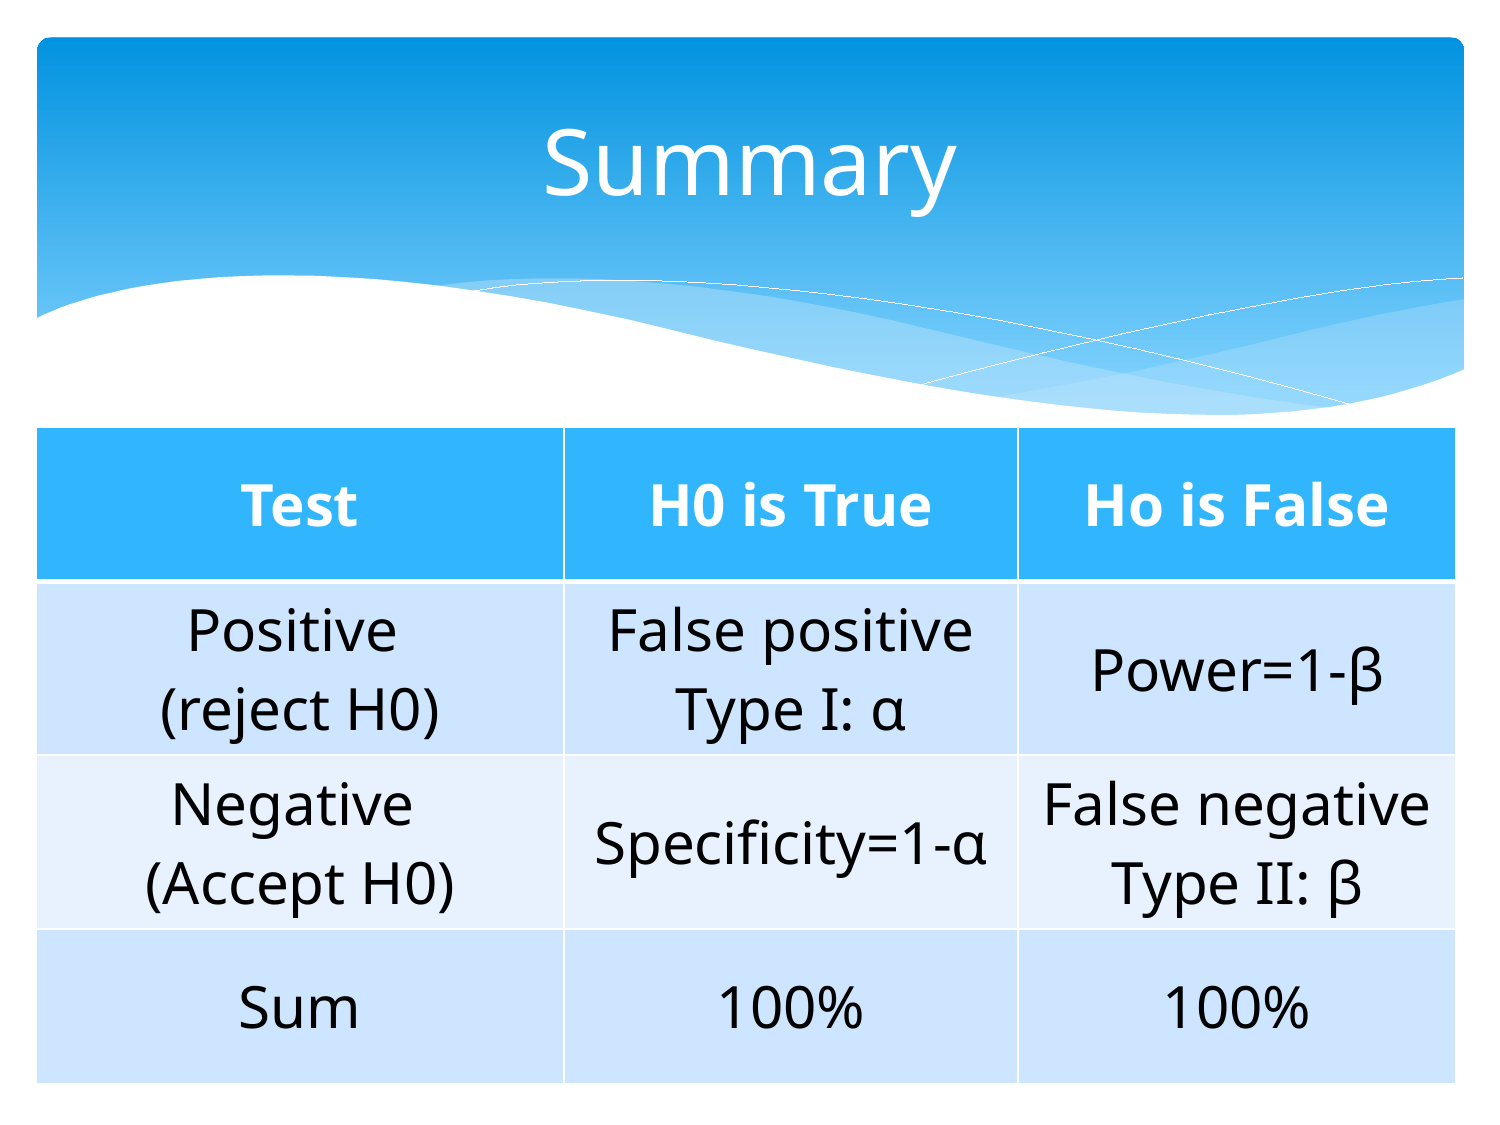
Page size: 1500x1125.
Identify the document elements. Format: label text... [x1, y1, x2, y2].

table_header Test [37, 428, 563, 579]
table_cell Power=1-β [1019, 584, 1455, 754]
table_cell Specificity=1-α [565, 756, 1017, 928]
table_header H0 is True [565, 428, 1017, 579]
title Summary [75, 55, 1425, 261]
table_cell Negative (Accept H0) [37, 756, 563, 928]
table_header Ho is False [1019, 428, 1455, 579]
table_cell 100% [565, 930, 1017, 1083]
table_cell False positive Type I: α [565, 584, 1017, 754]
table_cell Positive (reject H0) [37, 584, 563, 754]
table_cell Sum [37, 930, 563, 1083]
table_cell False negative Type II: β [1019, 756, 1455, 928]
table_cell 100% [1019, 930, 1455, 1083]
